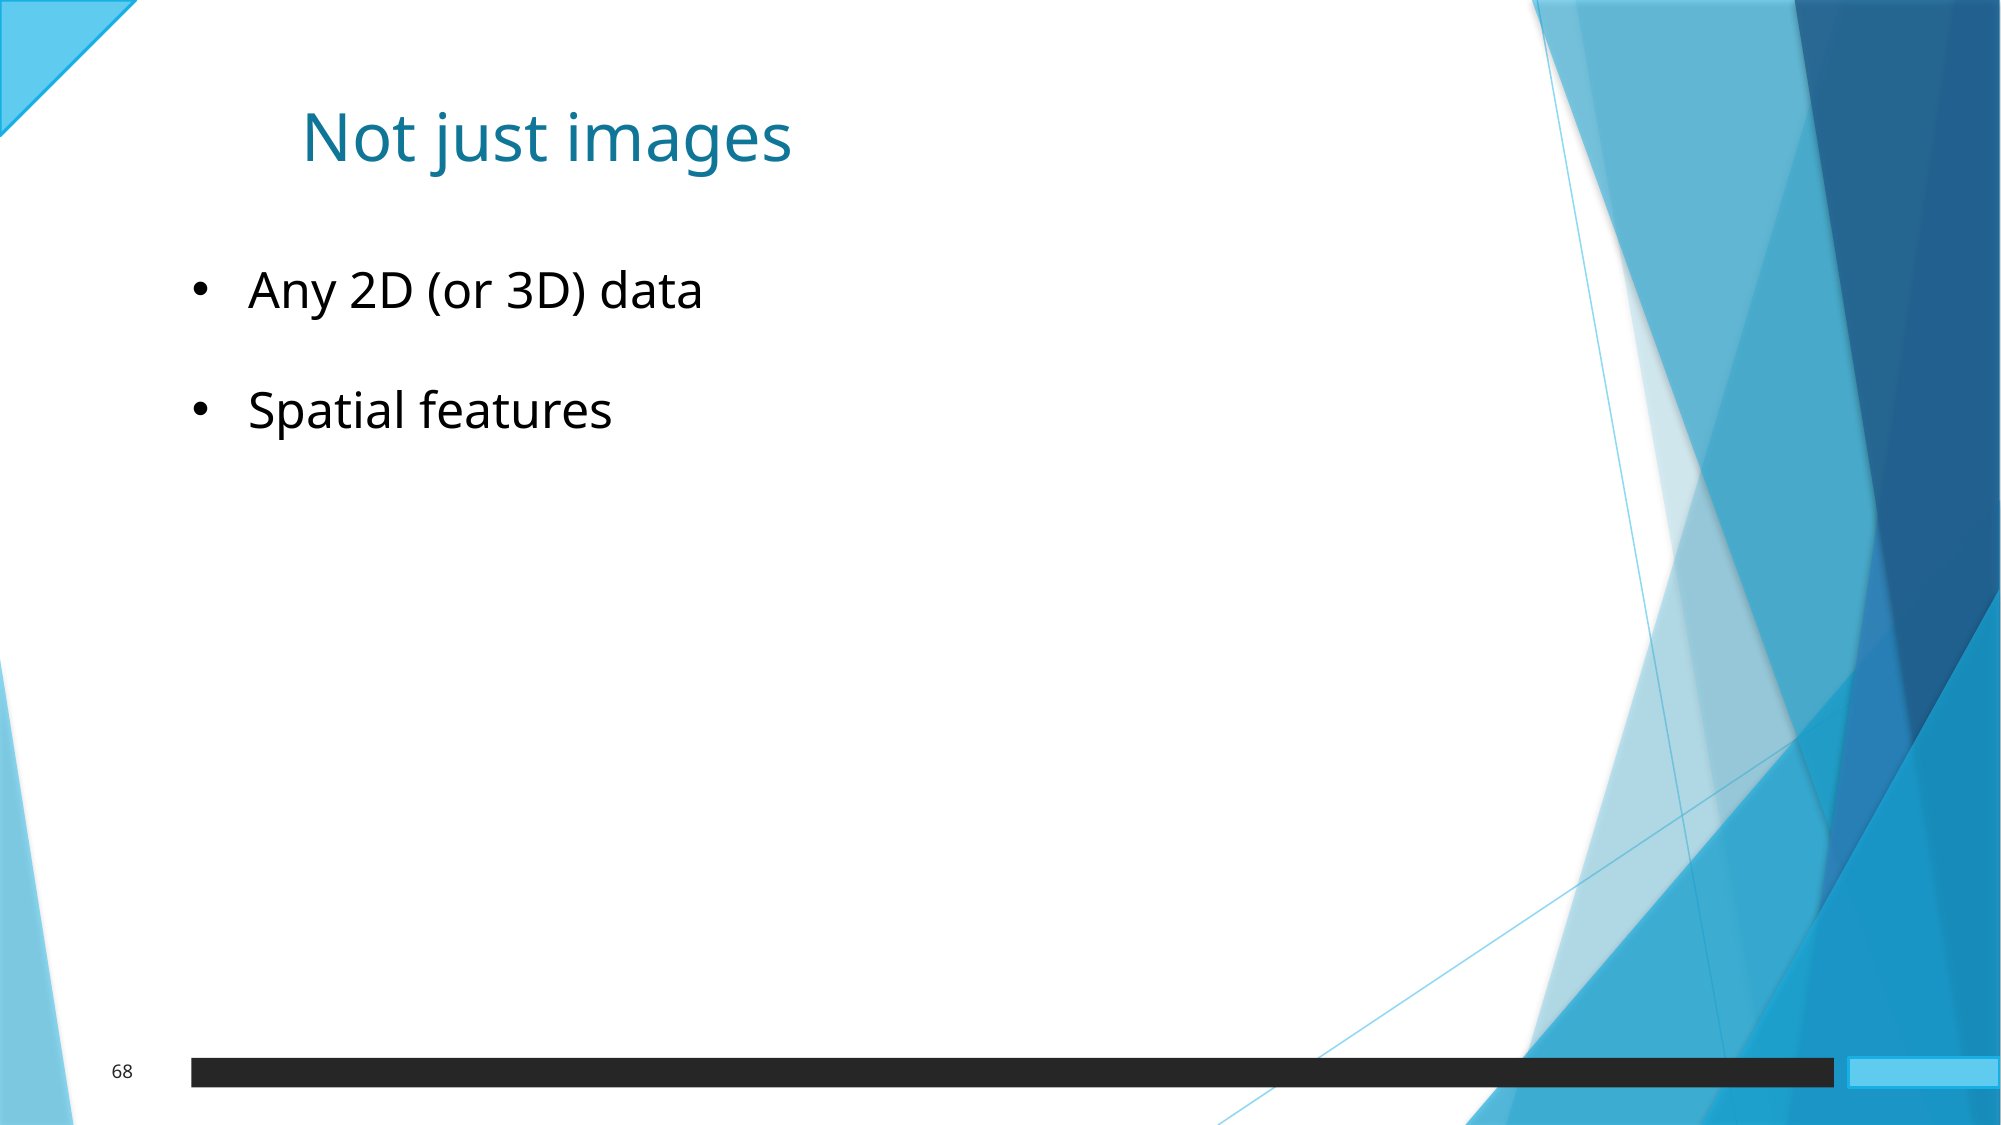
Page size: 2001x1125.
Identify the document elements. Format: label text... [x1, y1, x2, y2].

text_box [1847, 1056, 2000, 1089]
text_box Not just images [287, 87, 1631, 183]
text_box Any 2D (or 3D) data Spatial features [177, 250, 1849, 506]
slide_number 68 [67, 1042, 178, 1103]
text_box [0, 0, 138, 137]
text_box [190, 1056, 1835, 1089]
